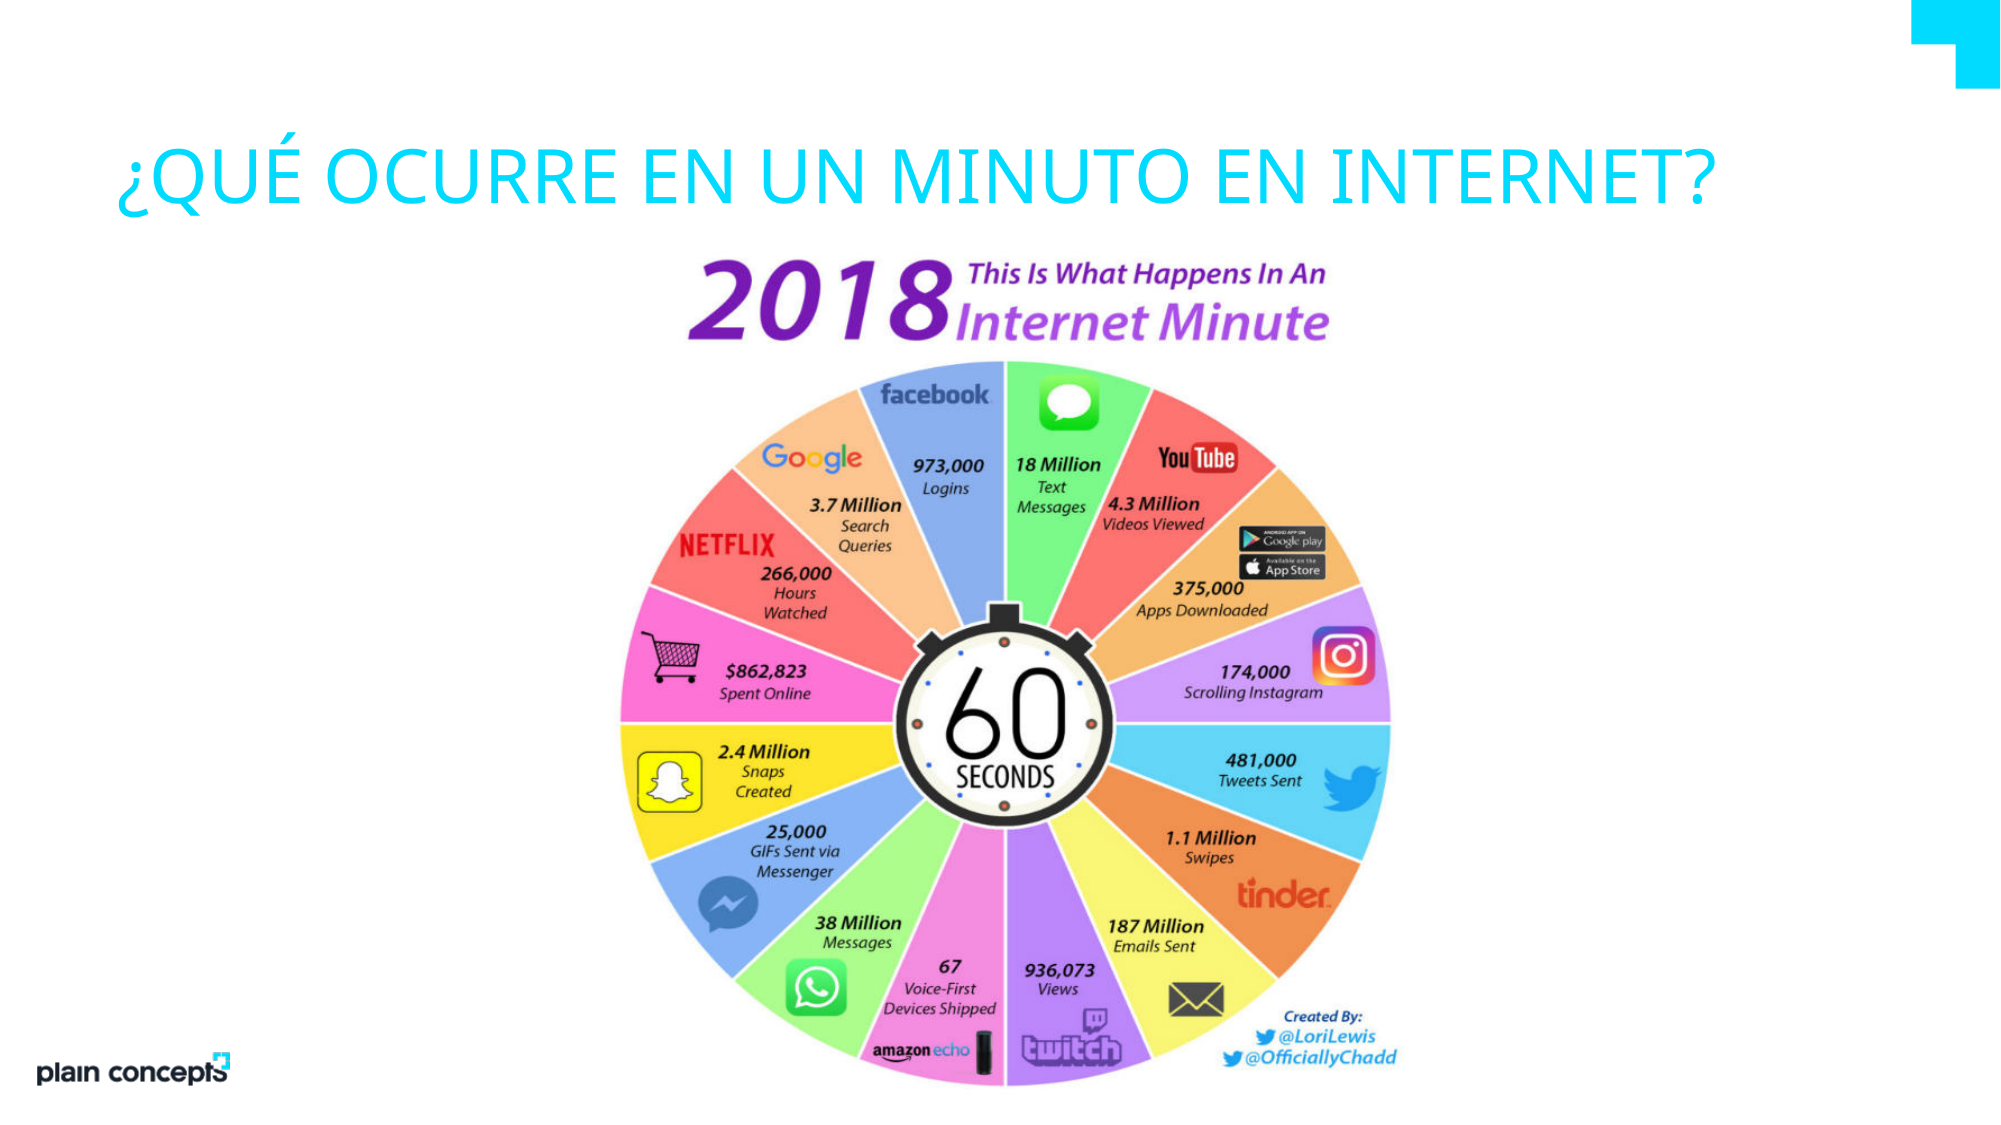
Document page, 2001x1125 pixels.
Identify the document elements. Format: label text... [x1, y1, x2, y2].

title ¿Qué ocurre en un minuto en internet? [102, 114, 2000, 233]
picture [0, 877, 321, 1125]
picture [551, 251, 1450, 1096]
